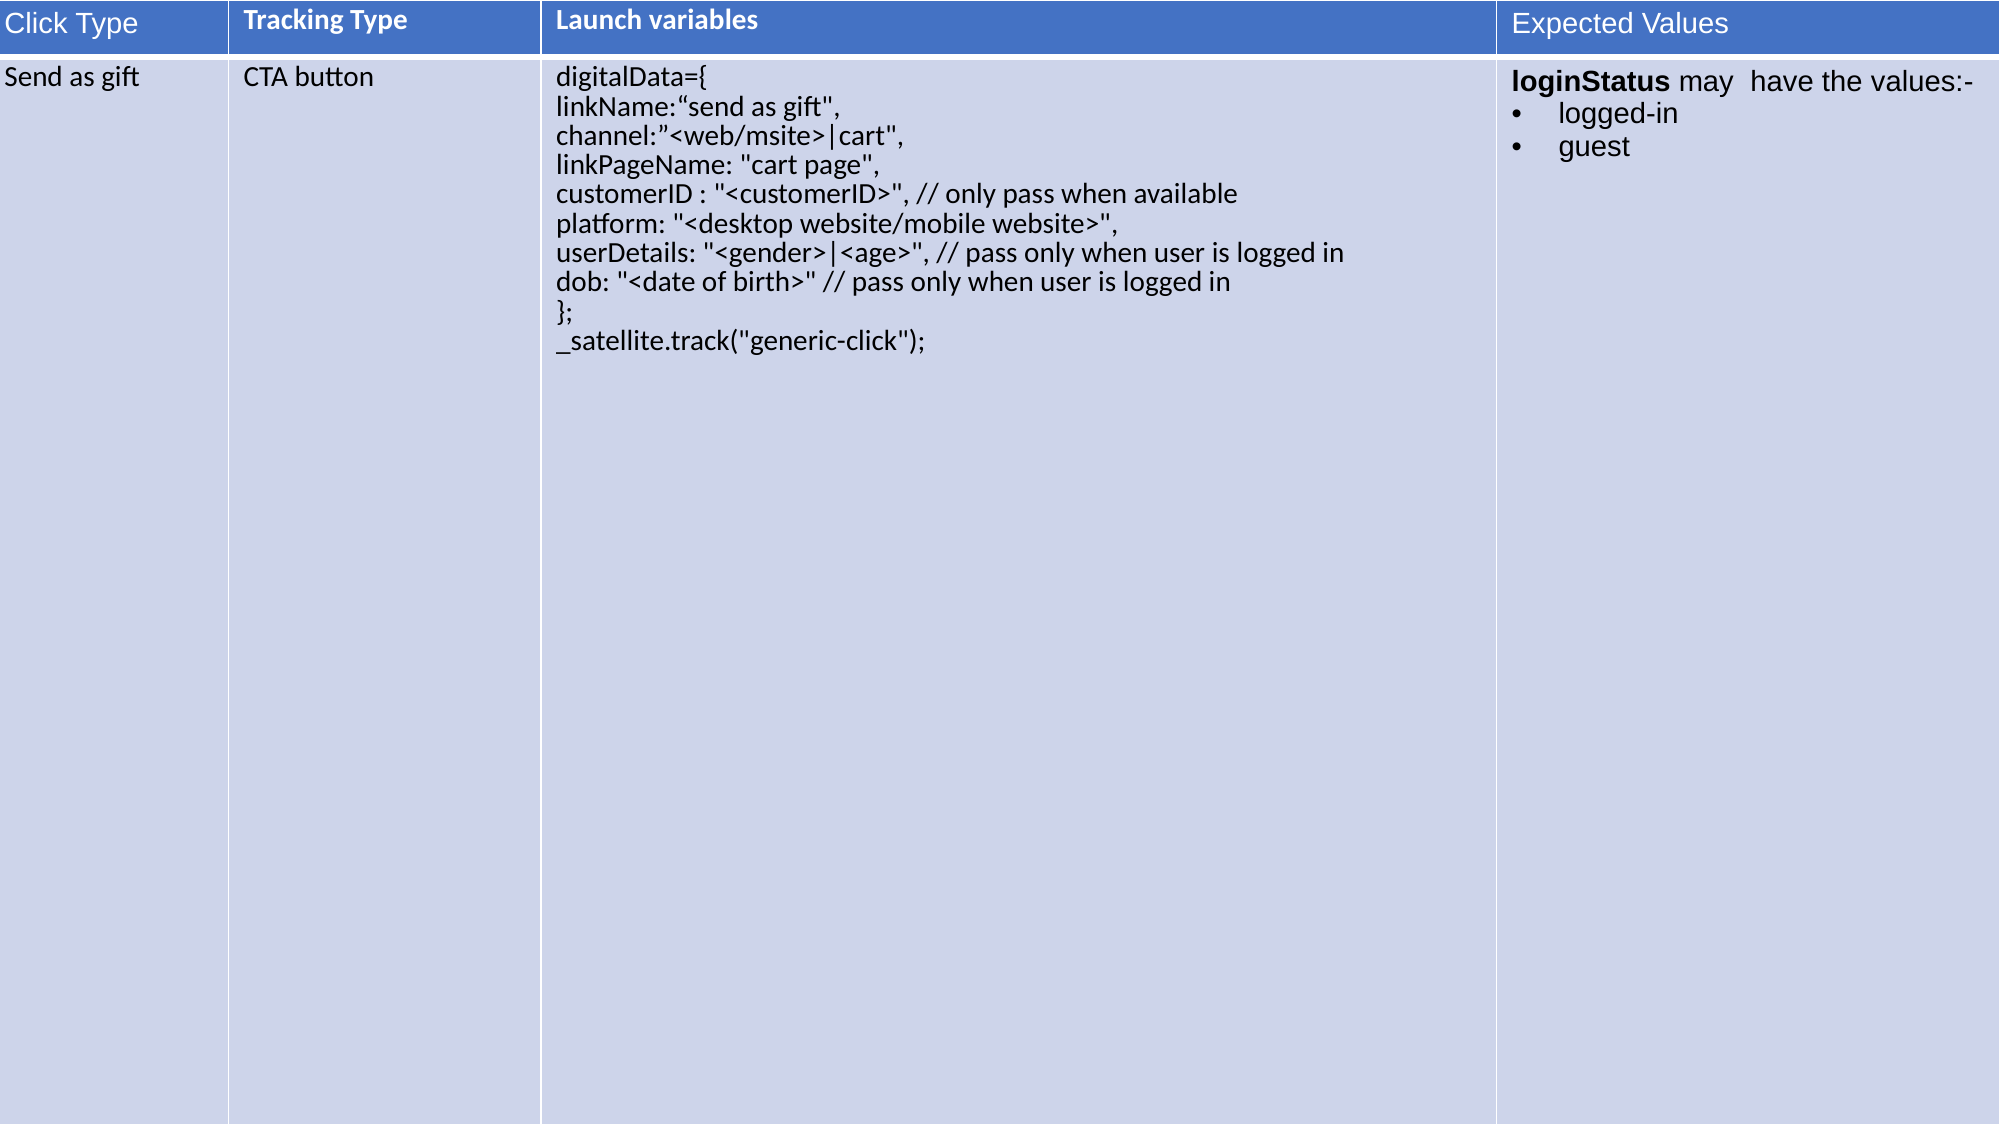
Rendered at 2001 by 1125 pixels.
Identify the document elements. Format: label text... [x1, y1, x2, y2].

table_header Click Type [0, 1, 228, 54]
table_cell digitalData={​ linkName:“send as gift",​ channel:”<web/msite>|cart",​ linkPageName: "cart page",​ customerID : "<customerID>", // only pass when available​ platform: "<desktop website/mobile website>",​ userDetails: "<gender>|<age>", // pass only when user is logged in​ dob: "<date of birth>" // pass only when user is logged in​ };​ _satellite.track("generic-click");​ [542, 60, 1496, 1124]
table_cell Send as gift [0, 60, 228, 1124]
table_cell CTA button [229, 60, 540, 1124]
table_cell loginStatus may have the values:- logged-in guest [1497, 60, 1999, 1124]
table_header Expected Values [1497, 1, 1999, 54]
table_header Tracking Type [229, 1, 540, 54]
table_header Launch variables [542, 1, 1496, 54]
